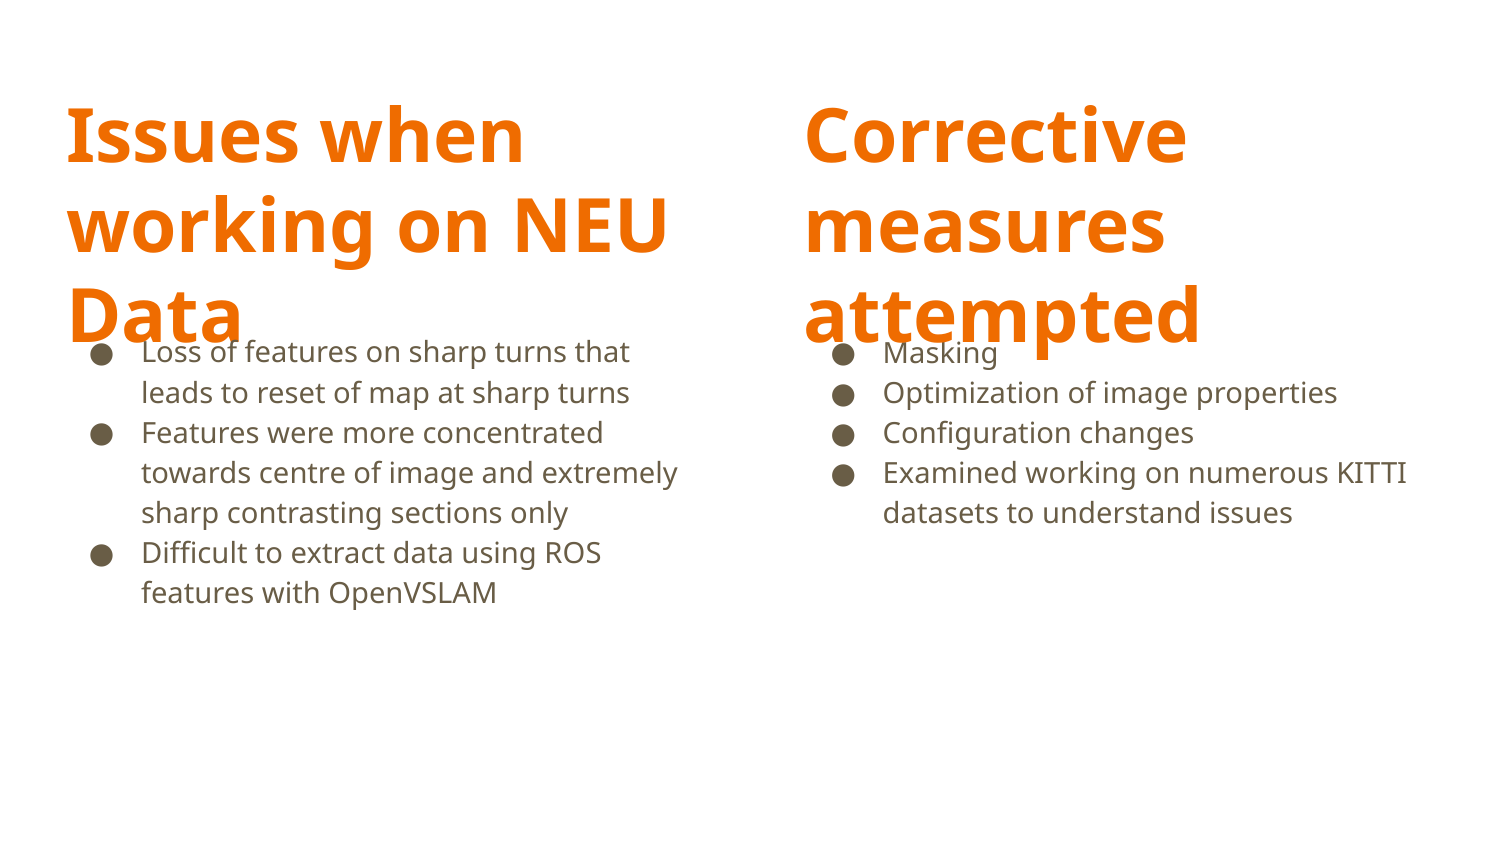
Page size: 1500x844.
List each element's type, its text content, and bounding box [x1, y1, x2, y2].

list Loss of features on sharp turns that leads to reset of map at sharp turns Features were more concentrated towards centre of image and extremely sharp contrasting sections only Difficult to extract data using ROS features with OpenVSLAM [51, 313, 708, 750]
title Issues when working on NEU Data [51, 72, 708, 302]
title Corrective measures attempted [788, 72, 1445, 302]
list Masking Optimization of image properties Configuration changes Examined working on numerous KITTI datasets to understand issues [792, 313, 1449, 775]
